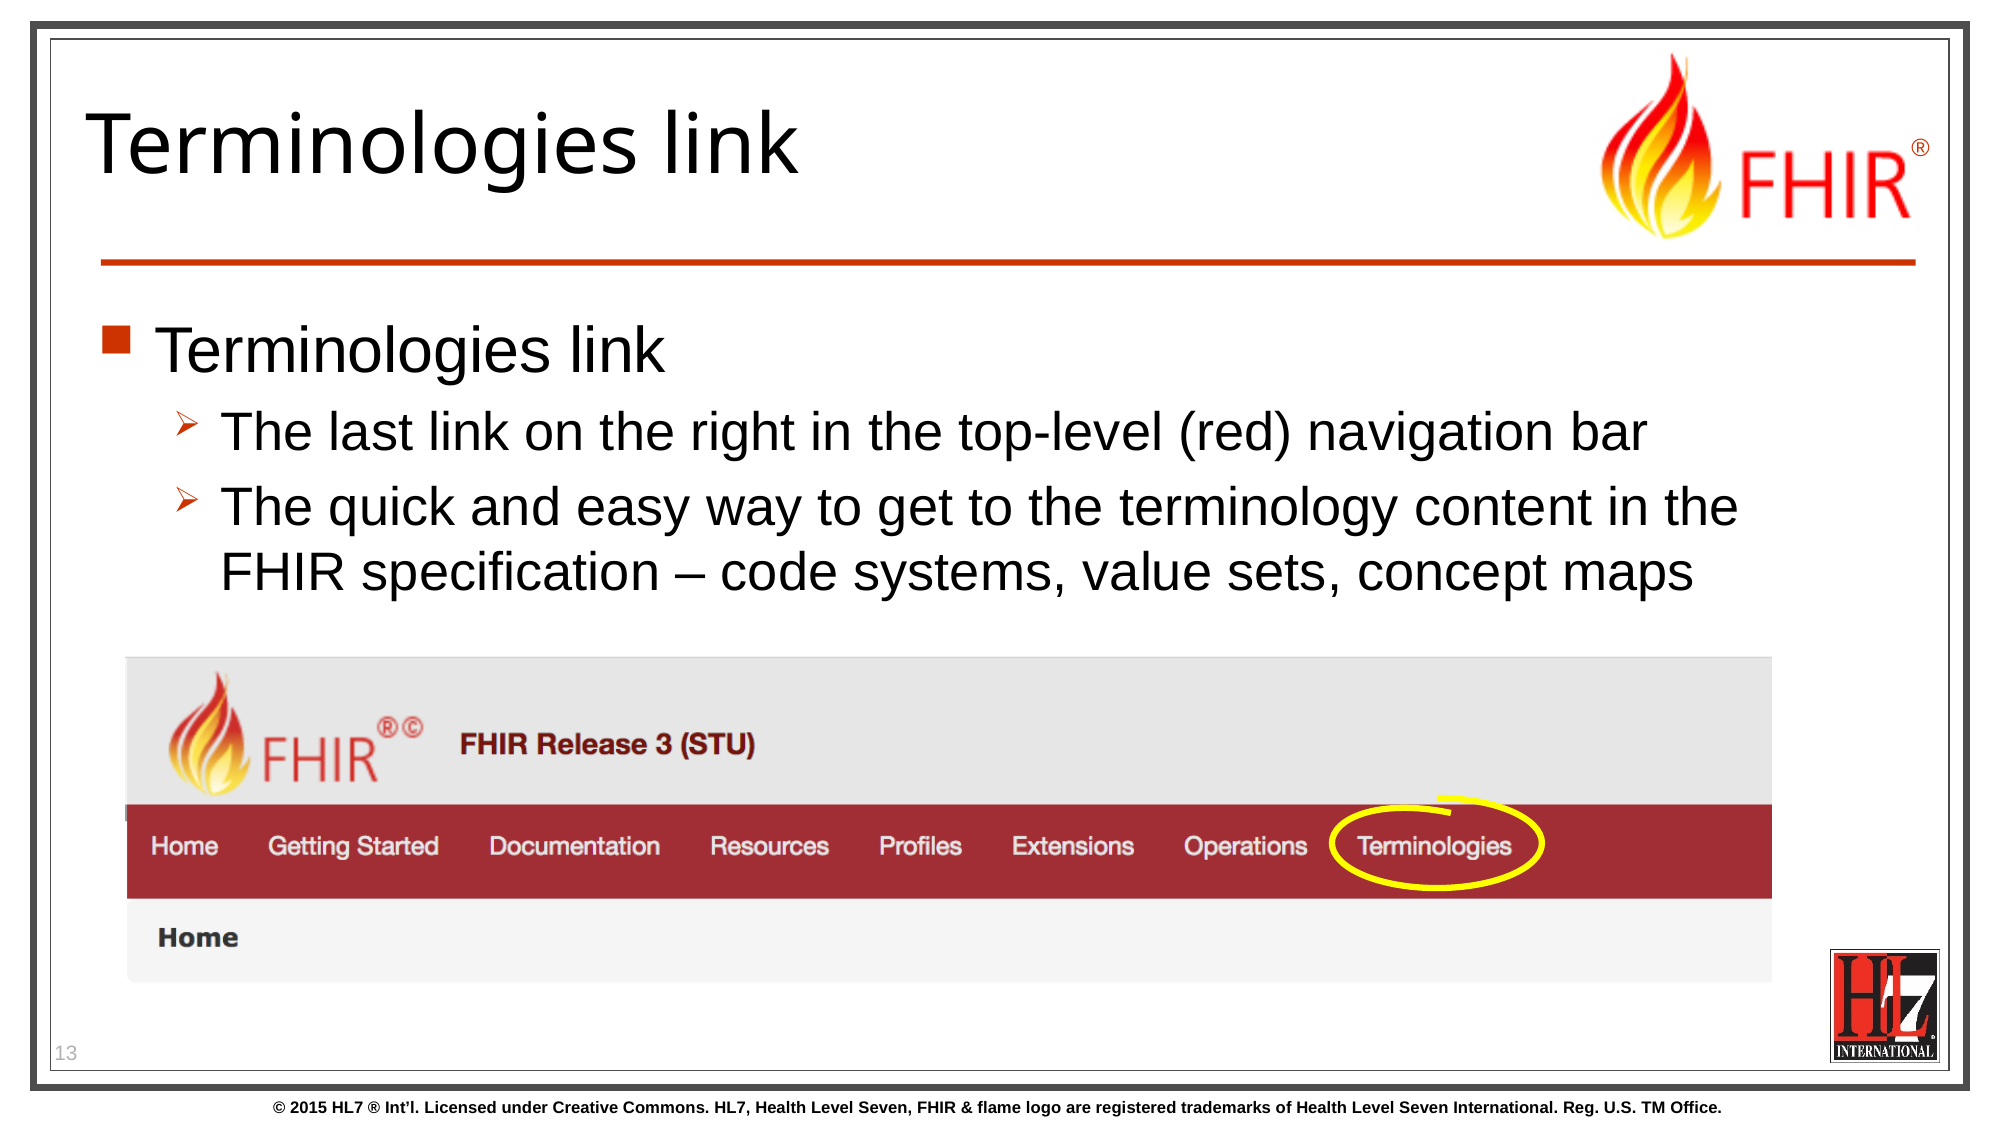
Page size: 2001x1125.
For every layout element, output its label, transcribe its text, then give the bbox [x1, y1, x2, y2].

picture [1830, 949, 1940, 1063]
picture [125, 656, 1772, 997]
list Terminologies link The last link on the right in the top-level (red) navigation bar The quick and easy way to get to the terminology content in the FHIR specification – code systems, value sets, concept maps [83, 299, 1917, 1059]
slide_number 13 [39, 1034, 197, 1071]
title Terminologies link [70, 54, 1595, 244]
picture [1588, 42, 1923, 249]
